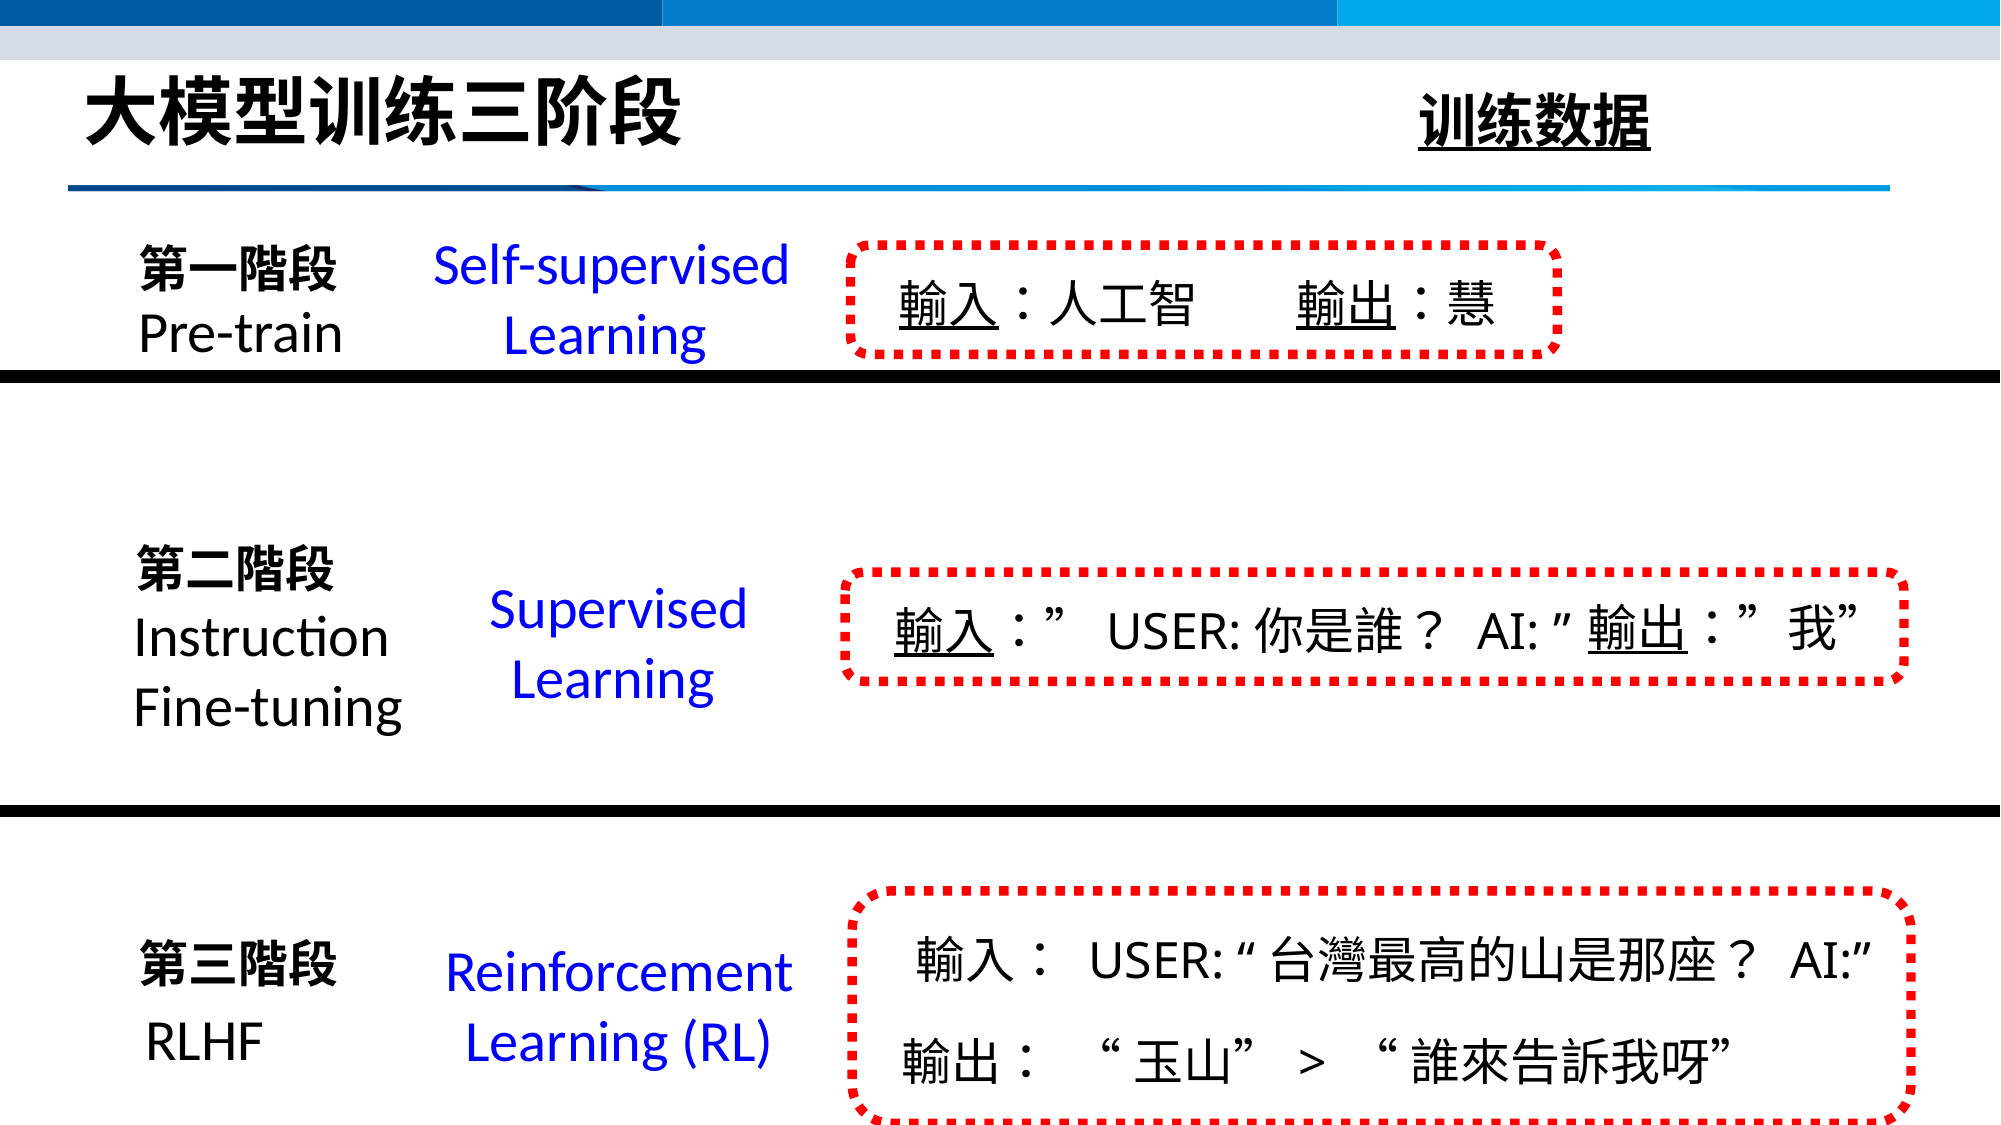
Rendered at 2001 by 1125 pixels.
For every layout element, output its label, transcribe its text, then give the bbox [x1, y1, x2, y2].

picture [68, 174, 1890, 199]
text_box [844, 571, 1905, 683]
text_box Supervised Learning [468, 562, 771, 718]
text_box [851, 889, 1913, 1125]
text_box 第一階段 [123, 230, 414, 306]
text_box 第二階段 [120, 530, 576, 606]
text_box Instruction Fine-tuning [118, 591, 450, 746]
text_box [879, 589, 2000, 668]
text_box Reinforcement Learning (RL) [422, 926, 818, 1081]
text_box 第三階段 [123, 925, 579, 1001]
text_box RLHF [130, 994, 337, 1080]
text_box Self-supervised Learning [414, 218, 810, 374]
title 大模型训练三阶段 [68, 67, 1890, 167]
text_box [849, 244, 1559, 356]
text_box Pre-train [123, 286, 382, 370]
